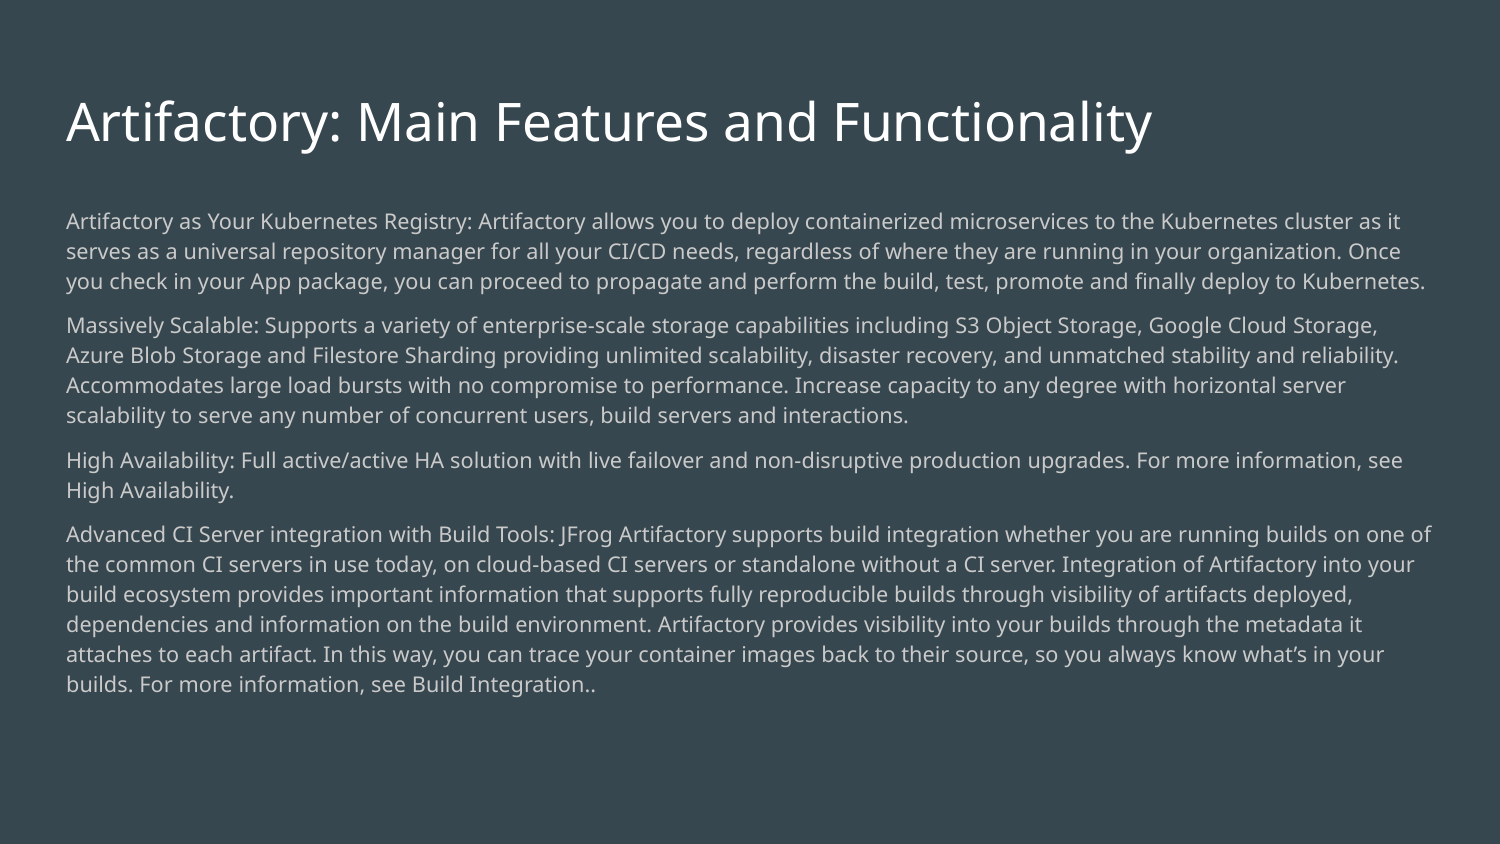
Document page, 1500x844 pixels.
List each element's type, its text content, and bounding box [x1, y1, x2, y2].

title Artifactory: Main Features and Functionality [51, 72, 1449, 167]
list Artifactory as Your Kubernetes Registry: Artifactory allows you to deploy containerized microservices to the Kubernetes cluster as it serves as a universal repository manager for all your CI/CD needs, regardless of where they are running in your organization. Once you check in your App package, you can proceed to propagate and perform the build, test, promote and finally deploy to Kubernetes. Massively Scalable: Supports a variety of enterprise-scale storage capabilities including S3 Object Storage, Google Cloud Storage, Azure Blob Storage and Filestore Sharding providing unlimited scalability, disaster recovery, and unmatched stability and reliability. Accommodates large load bursts with no compromise to performance. Increase capacity to any degree with horizontal server scalability to serve any number of concurrent users, build servers and interactions. High Availability: Full active/active HA solution with live failover and non-disruptive production upgrades. For more information, see High Availability. Advanced CI Server integration with Build Tools: JFrog Artifactory supports build integration whether you are running builds on one of the common CI servers in use today, on cloud-based CI servers or standalone without a CI server. Integration of Artifactory into your build ecosystem provides important information that supports fully reproducible builds through visibility of artifacts deployed, dependencies and information on the build environment. Artifactory provides visibility into your builds through the metadata it attaches to each artifact. In this way, you can trace your container images back to their source, so you always know what’s in your builds. For more information, see Build Integration.. [51, 189, 1449, 750]
